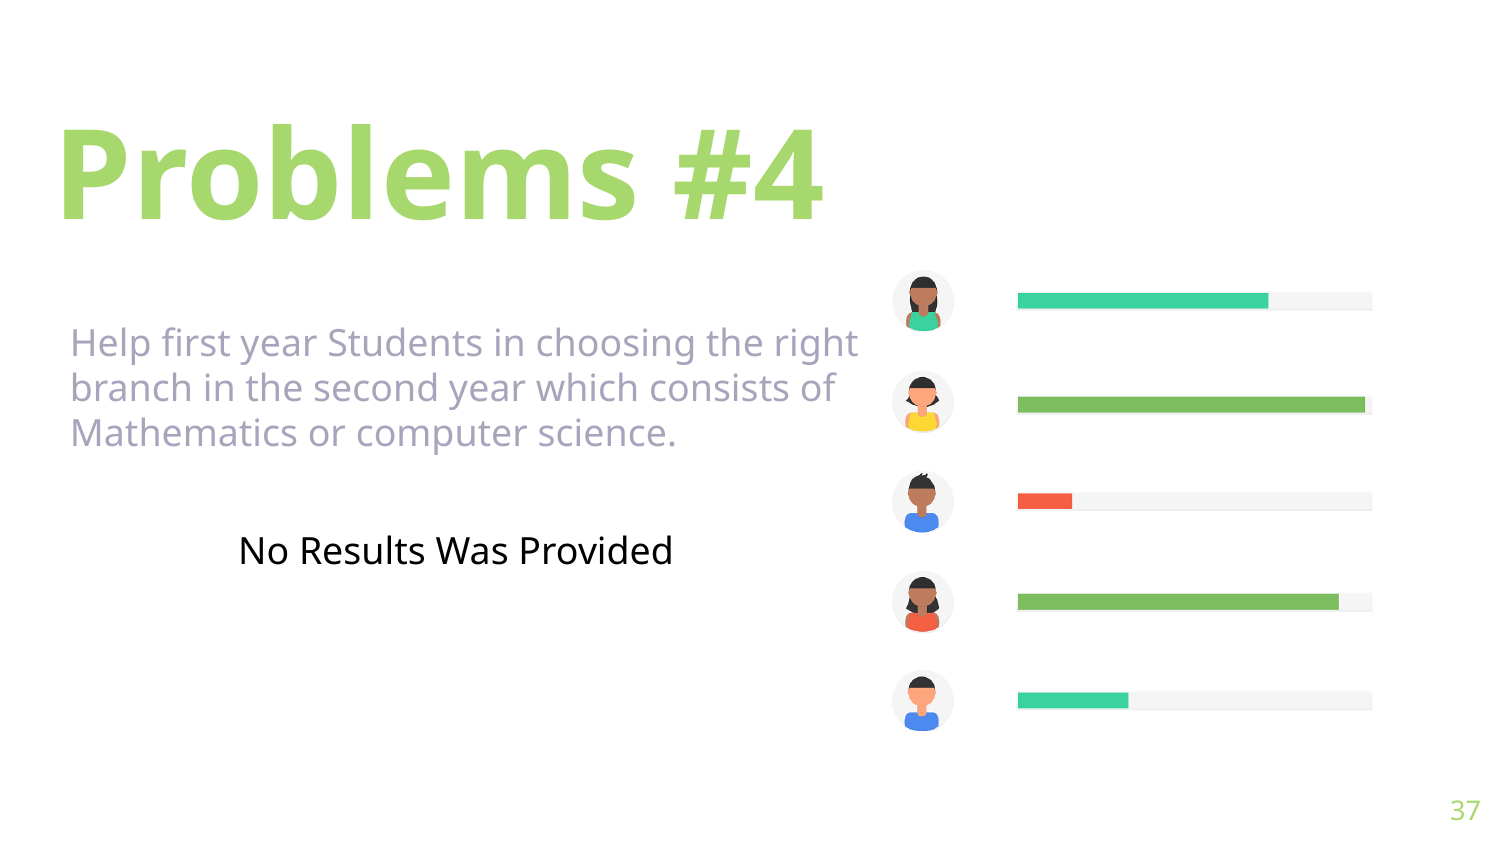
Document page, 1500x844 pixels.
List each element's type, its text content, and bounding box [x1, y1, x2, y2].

text_box Help first year Students in choosing the right branch in the second year which consists of Mathematics or computer science. [55, 311, 814, 461]
picture [819, 221, 1445, 780]
slide_number 37 [1391, 779, 1482, 844]
text_box Problems #4 [38, 87, 911, 252]
text_box No Results Was Provided [223, 520, 726, 580]
